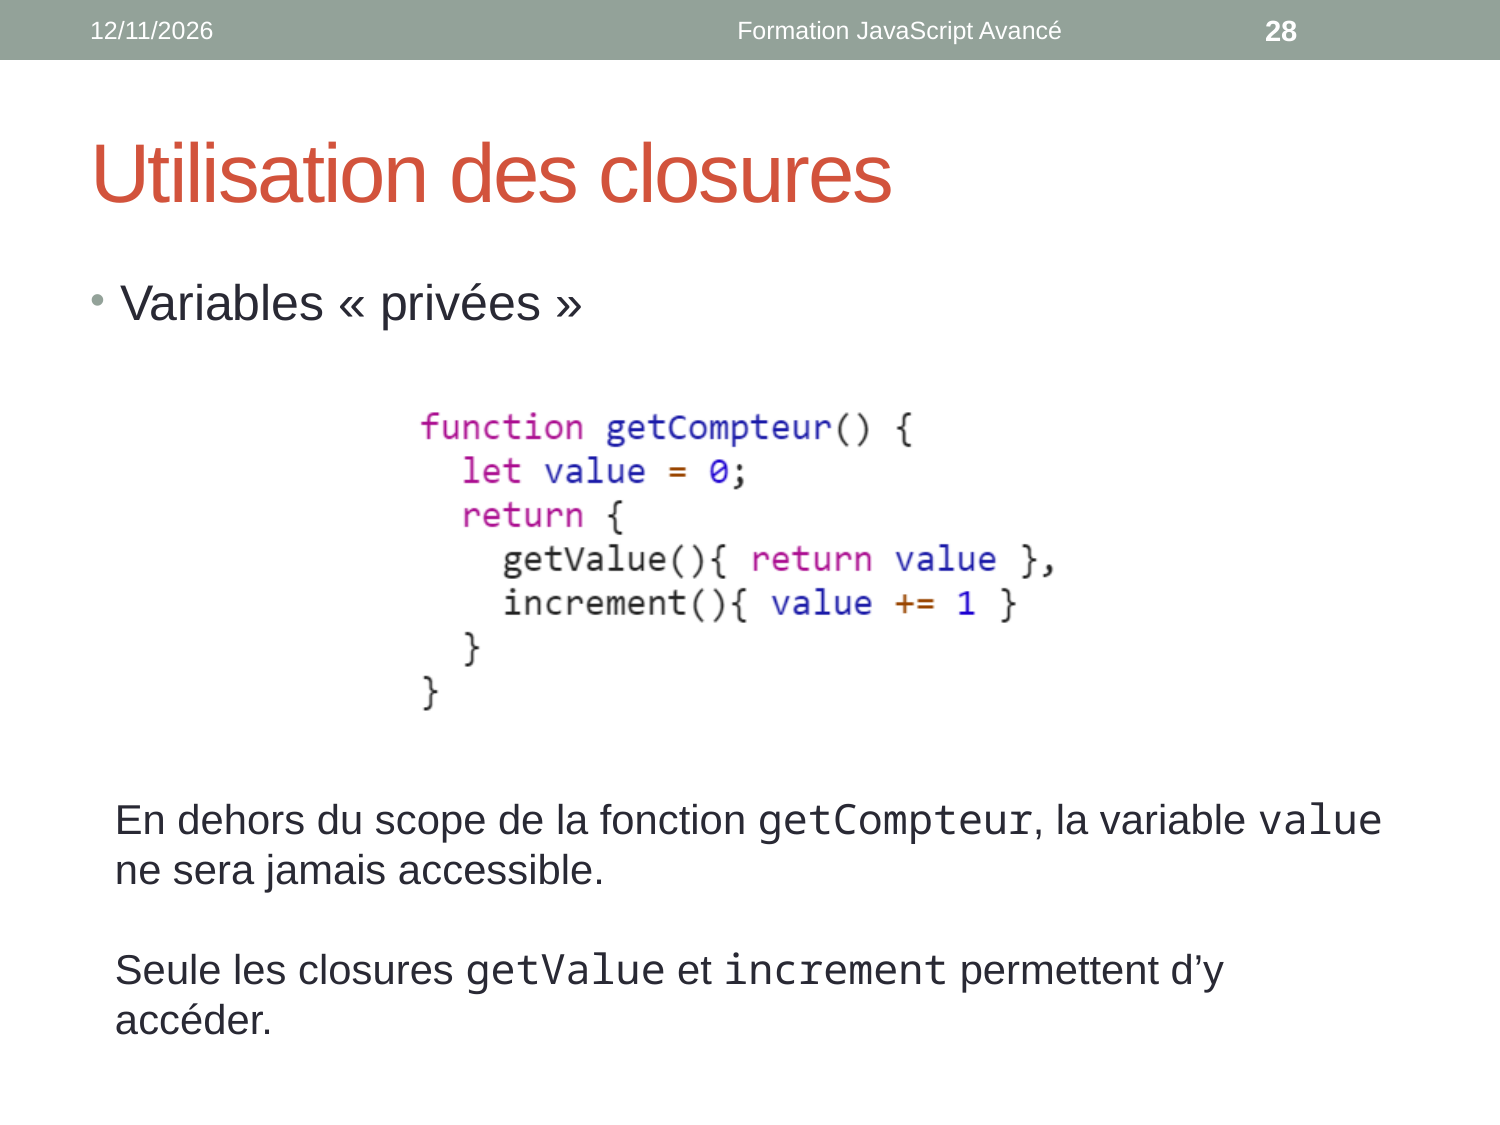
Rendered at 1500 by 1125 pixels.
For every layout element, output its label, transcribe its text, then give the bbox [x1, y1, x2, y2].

text_box En dehors du scope de la fonction getCompteur, la variable value ne sera jamais accessible. Seule les closures getValue et increment permettent d’y accéder. [100, 785, 1400, 1051]
list Variables « privées » [75, 262, 1425, 1063]
title Utilisation des closures [75, 87, 1425, 250]
picture [409, 397, 1091, 728]
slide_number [75, 3, 550, 57]
slide_number 28 [1250, 3, 1425, 57]
footer Formation JavaScript Avancé [562, 3, 1238, 57]
